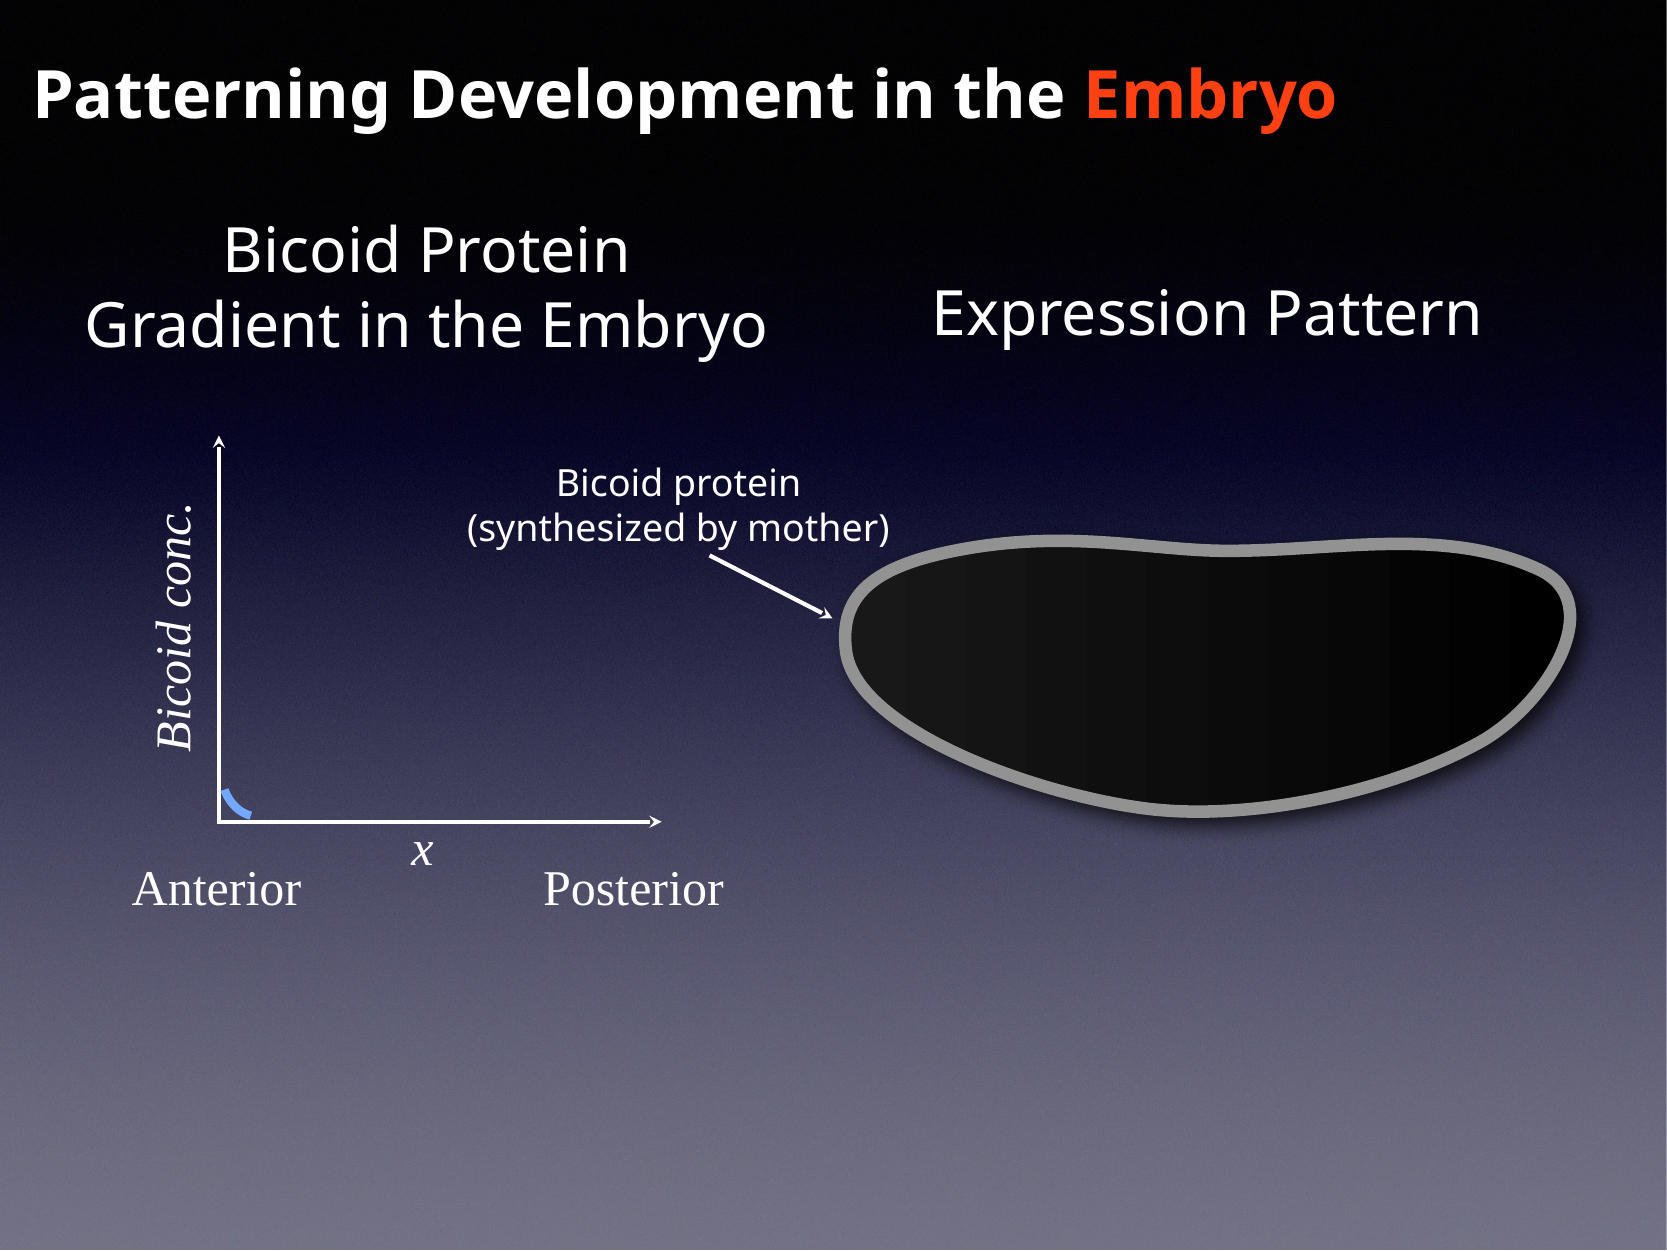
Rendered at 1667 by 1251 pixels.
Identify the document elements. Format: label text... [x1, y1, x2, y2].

text_box Patterning Development in the Embryo [25, 45, 1414, 138]
text_box Expression Pattern [925, 266, 1491, 354]
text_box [136, 435, 662, 880]
text_box [845, 540, 1571, 812]
picture [0, 0, 1667, 1250]
text_box [818, 607, 833, 619]
text_box Bicoid protein (synthesized by mother) [671, 452, 897, 556]
text_box Anterior [125, 872, 308, 922]
text_box Bicoid Protein Gradient in the Embryo [58, 204, 796, 367]
text_box Posterior [536, 849, 731, 922]
